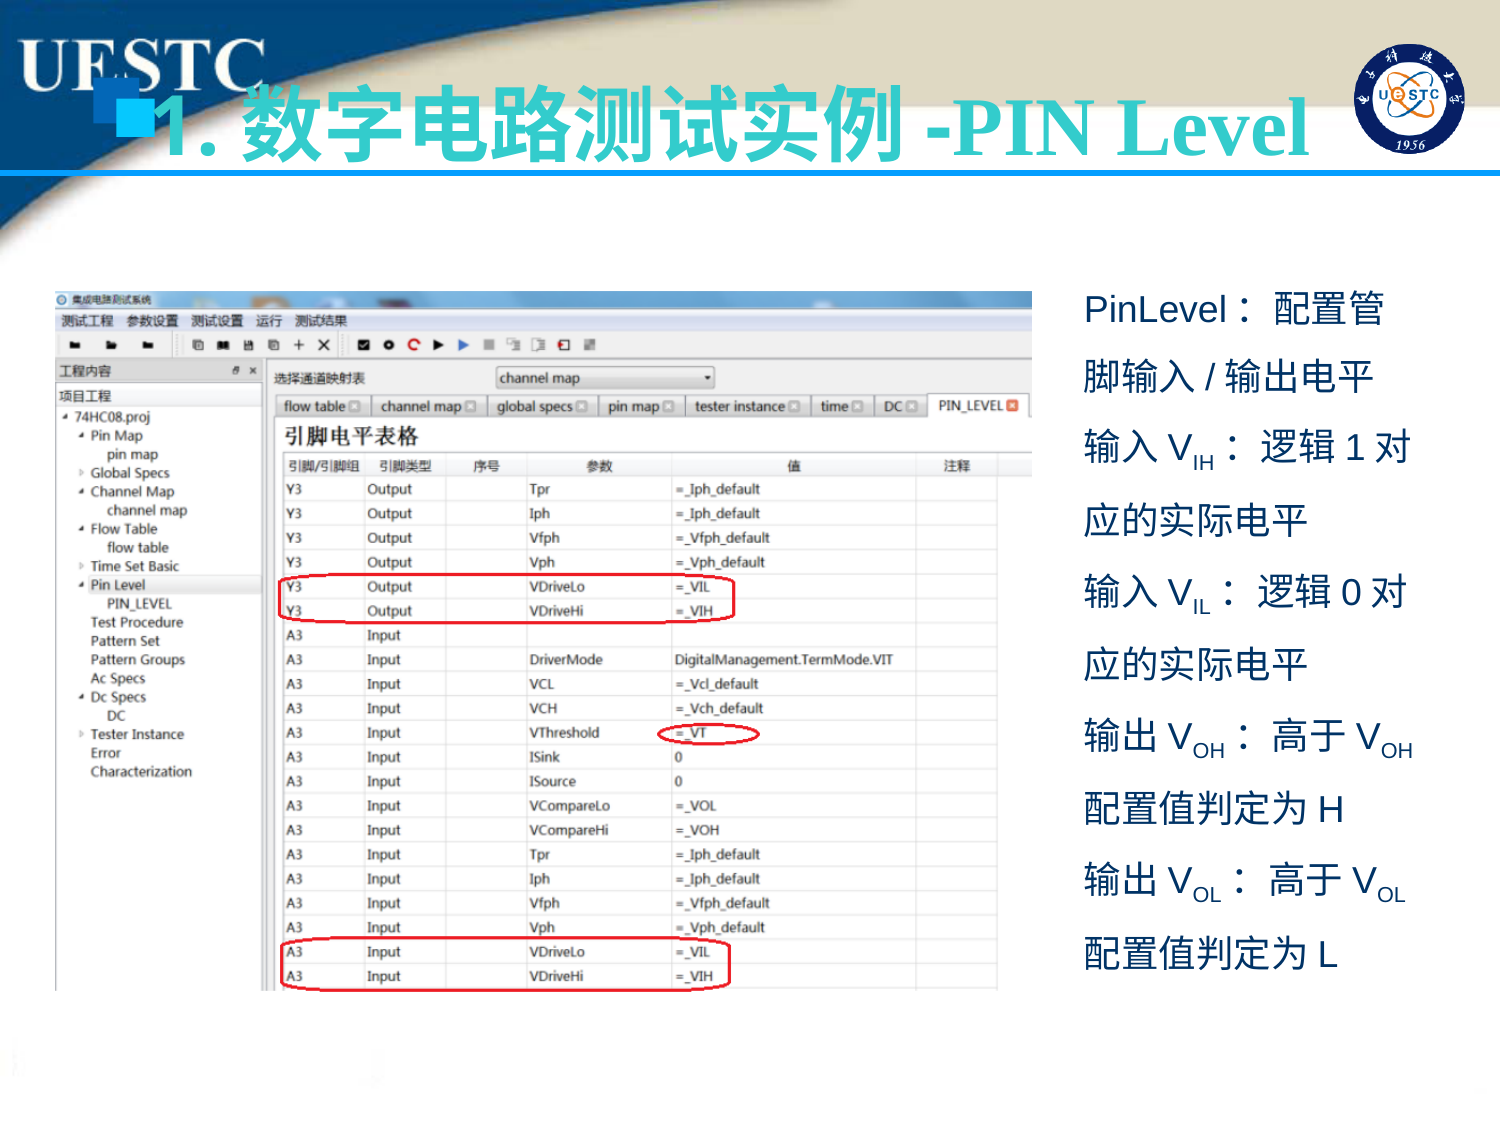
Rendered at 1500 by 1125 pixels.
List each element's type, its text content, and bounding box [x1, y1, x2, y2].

text_box 1.数字电路测试实例-PIN Level [133, 64, 1326, 171]
text_box PinLevel：配置管脚输入/输出电平 输入VIH：逻辑1对应的实际电平 输入VIL：逻辑0对应的实际电平 输出VOH：高于VOH配置值判定为H 输出VOL：高于VOL配置值判定为L [1068, 255, 1434, 982]
picture [0, 0, 1500, 170]
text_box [93, 77, 155, 138]
picture [0, 176, 1500, 1125]
